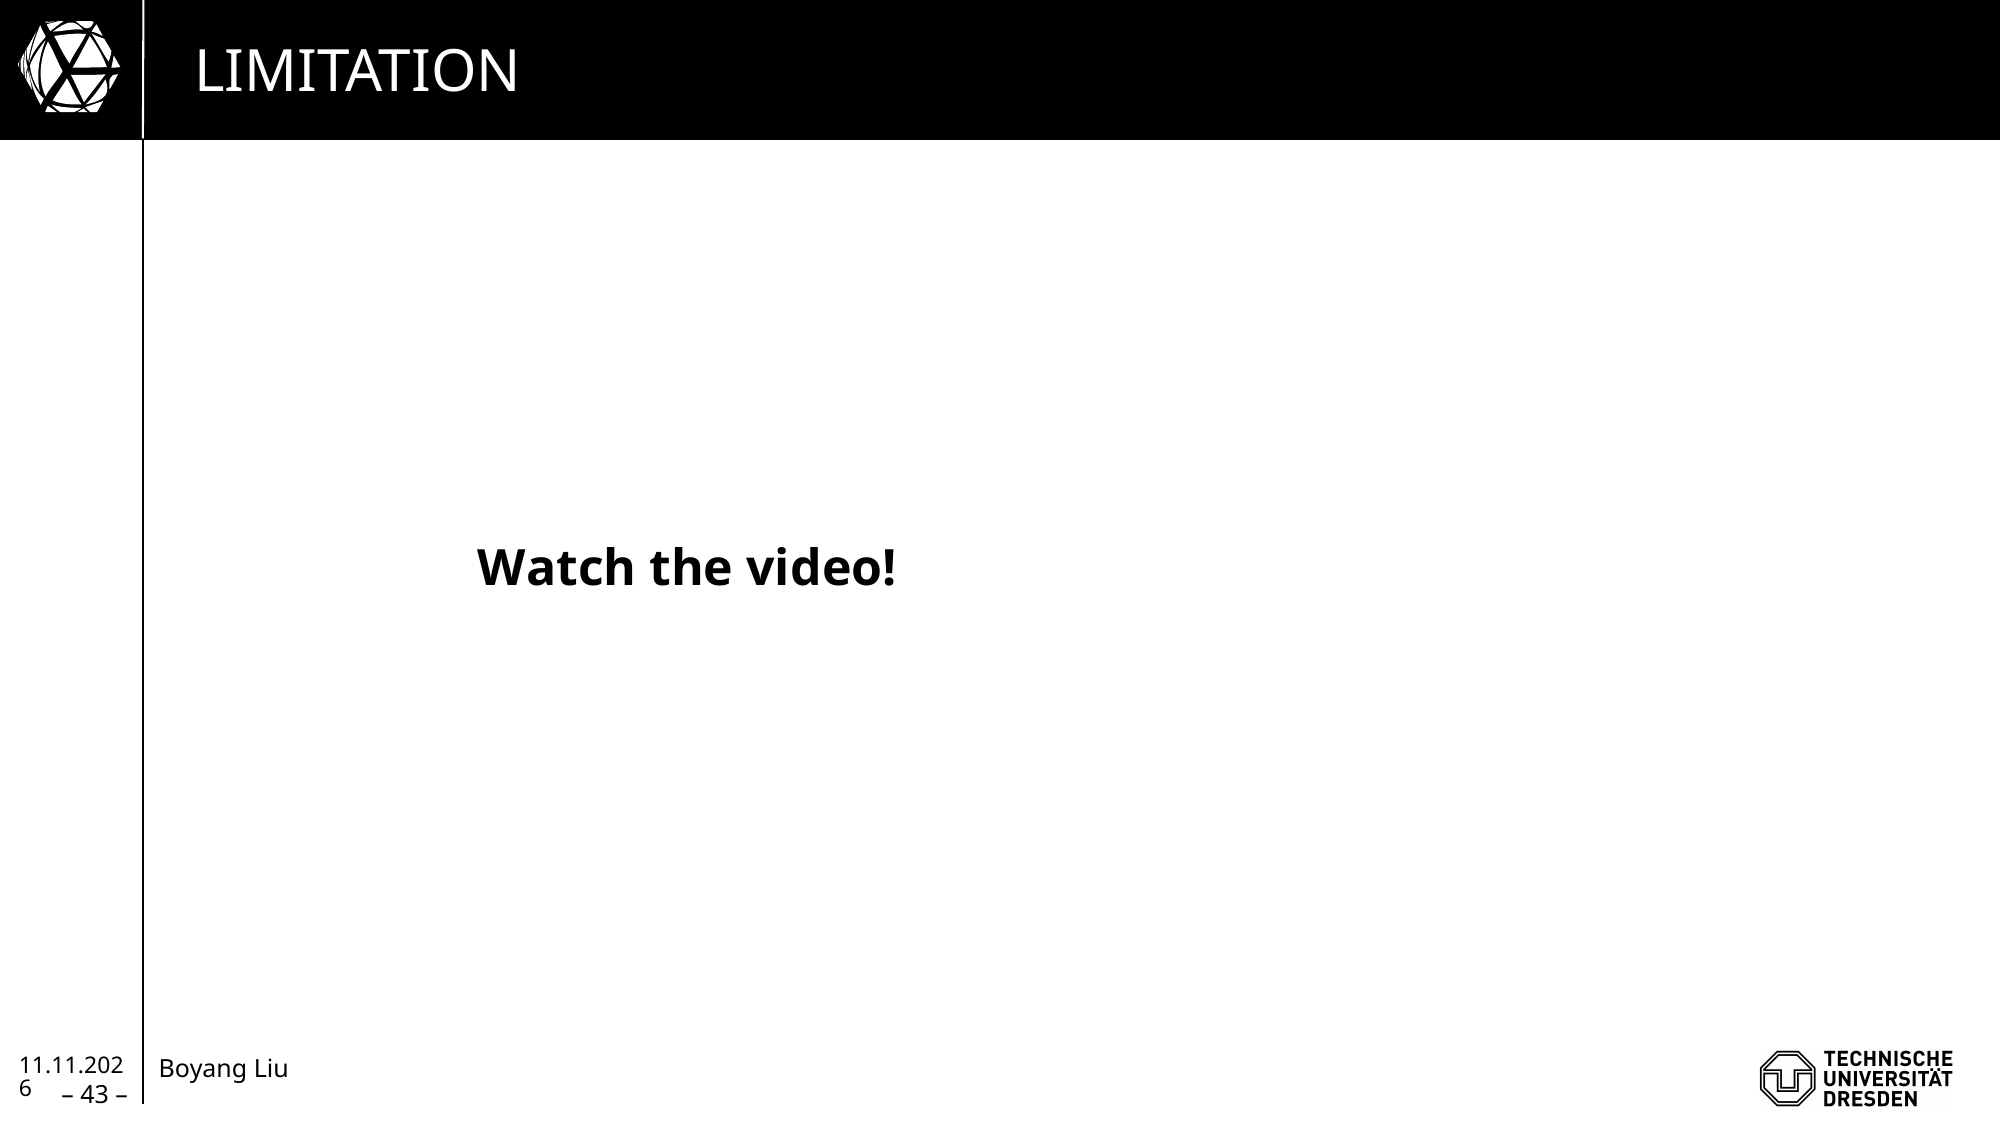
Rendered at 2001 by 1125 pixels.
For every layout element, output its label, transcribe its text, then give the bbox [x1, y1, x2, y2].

picture [1759, 1050, 1953, 1107]
text_box limitation [179, 34, 1958, 128]
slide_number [3, 1040, 152, 1092]
slide_number – 43 – [3, 1070, 143, 1121]
list Watch the video! [463, 535, 1302, 612]
